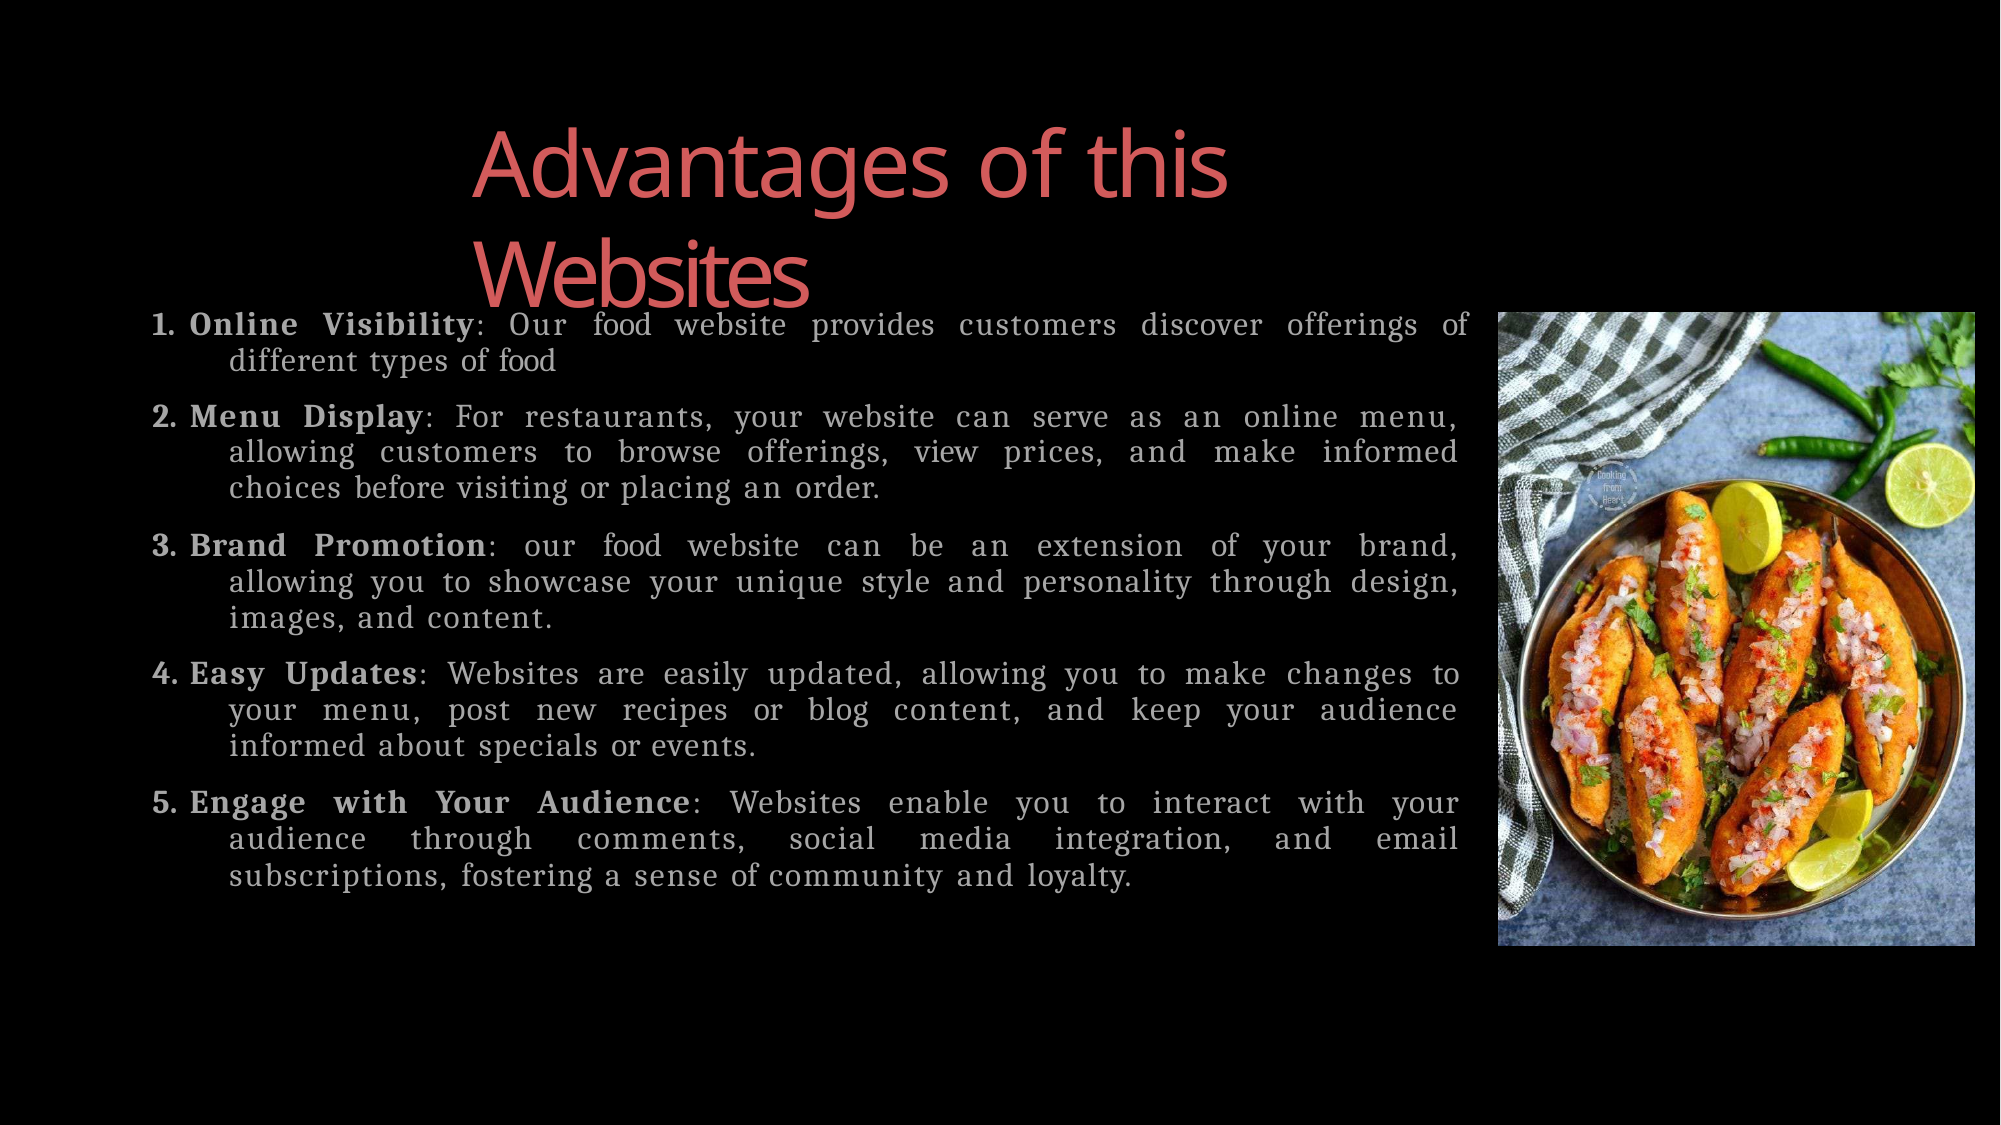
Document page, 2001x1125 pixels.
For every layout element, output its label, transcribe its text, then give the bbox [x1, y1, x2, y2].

title Advantages of this Websites [443, 67, 1557, 326]
text_box Online Visibility: Our food website provides customers discover offerings of different types of food Menu Display: For restaurants, your website can serve as an online menu, allowing customers to browse offerings, view prices, and make informed choices before visiting or placing an order. Brand Promotion: our food website can be an extension of your brand, allowing you to showcase your unique style and personality through design, images, and content. Easy Updates: Websites are easily updated, allowing you to make changes to your menu, post new recipes or blog content, and keep your audience informed about specials or events. Engage with Your Audience: Websites enable you to interact with your audience through comments, social media integration, and email subscriptions, fostering a sense of community and loyalty. [150, 299, 1470, 893]
picture [1498, 311, 1975, 947]
